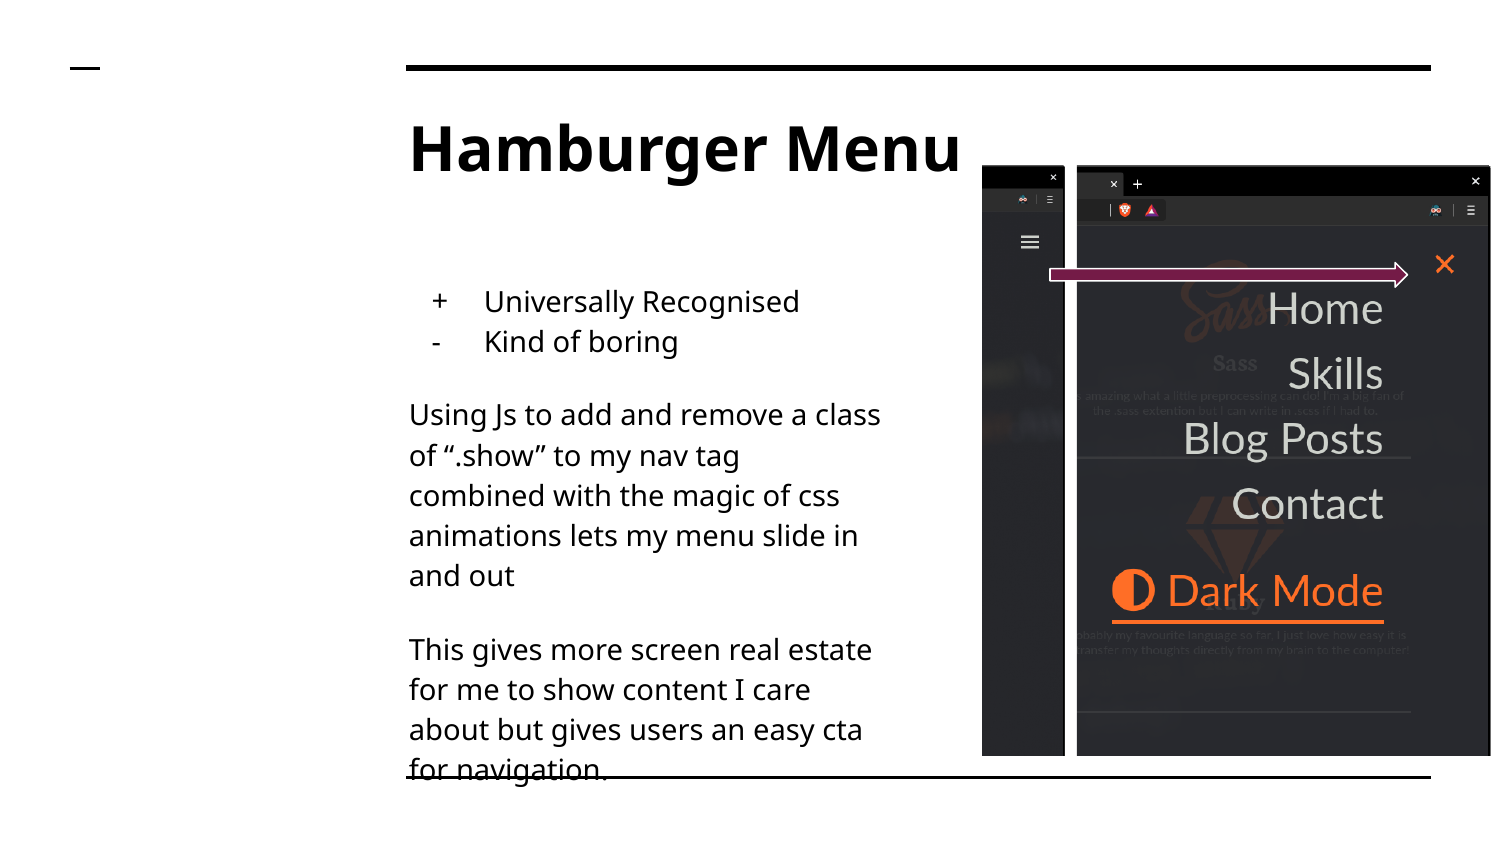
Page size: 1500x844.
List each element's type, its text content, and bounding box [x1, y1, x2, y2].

title Hamburger Menu [393, 94, 1431, 199]
picture [1076, 165, 1491, 756]
list Universally Recognised Kind of boring Using Js to add and remove a class of “.show” to my nav tag combined with the magic of css animations lets my menu slide in and out This gives more screen real estate for me to show content I care about but gives users an easy cta for navigation. [393, 262, 898, 756]
picture [981, 165, 1065, 756]
